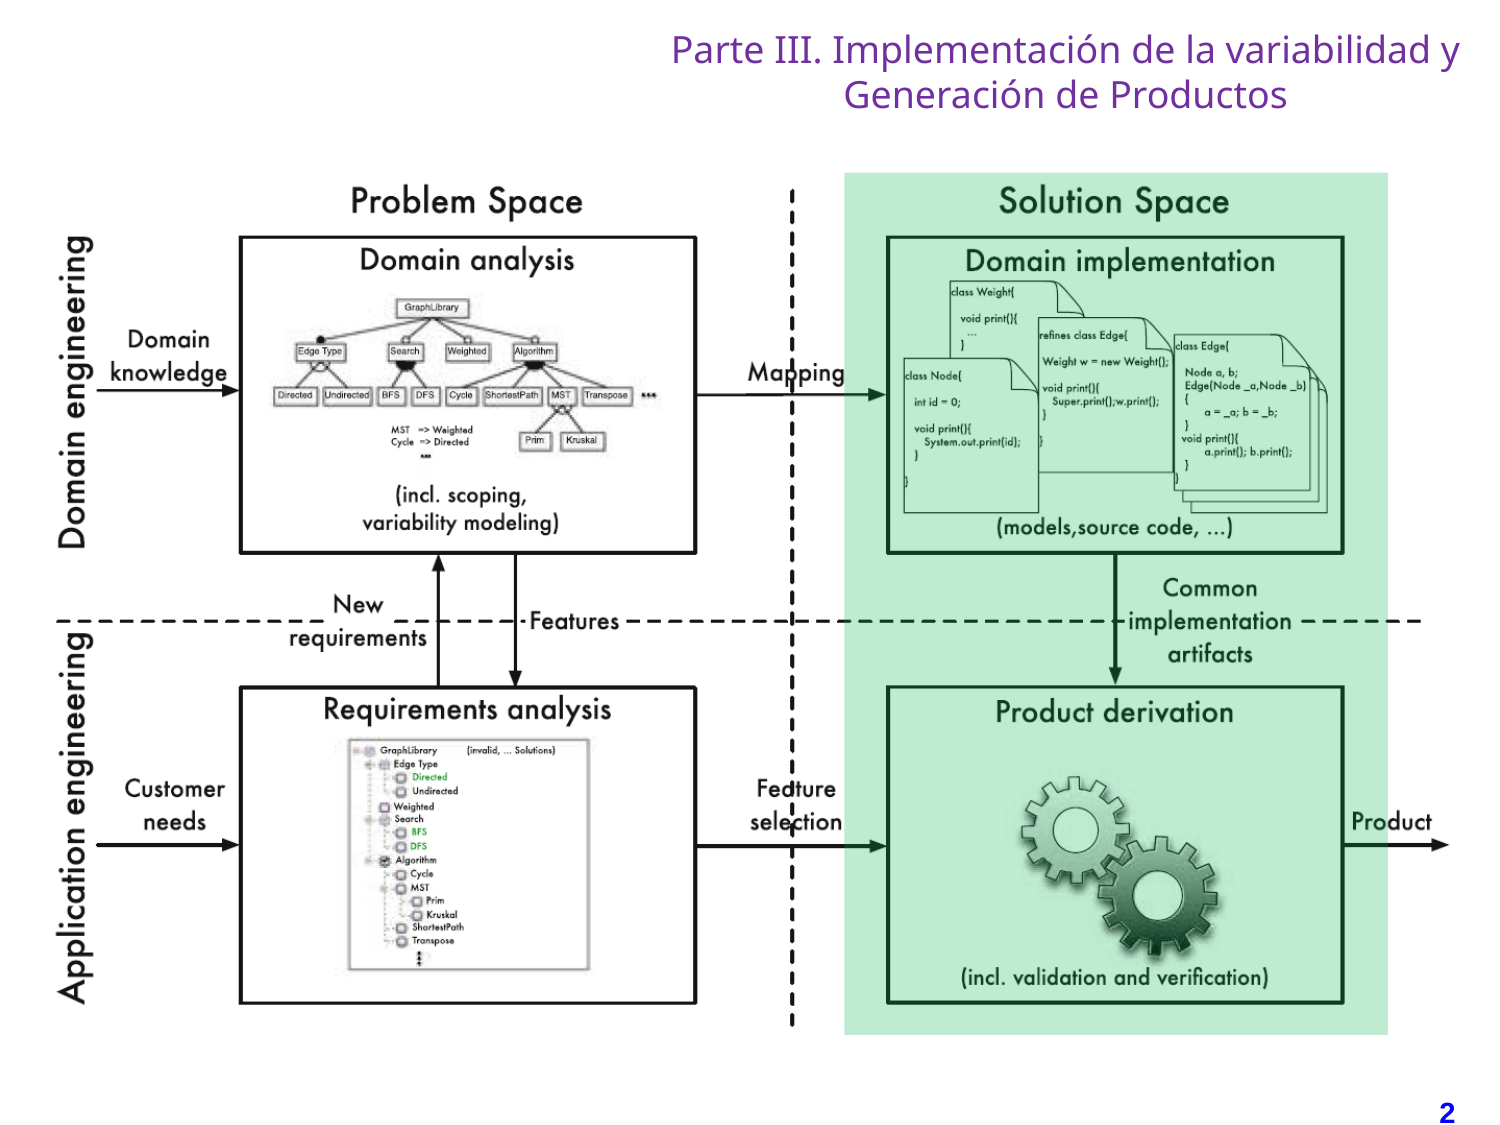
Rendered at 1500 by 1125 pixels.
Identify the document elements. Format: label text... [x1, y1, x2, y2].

title Parte III. Implementación de la variabilidad y Generación de Productos [631, 19, 1500, 126]
picture [47, 172, 1453, 1036]
